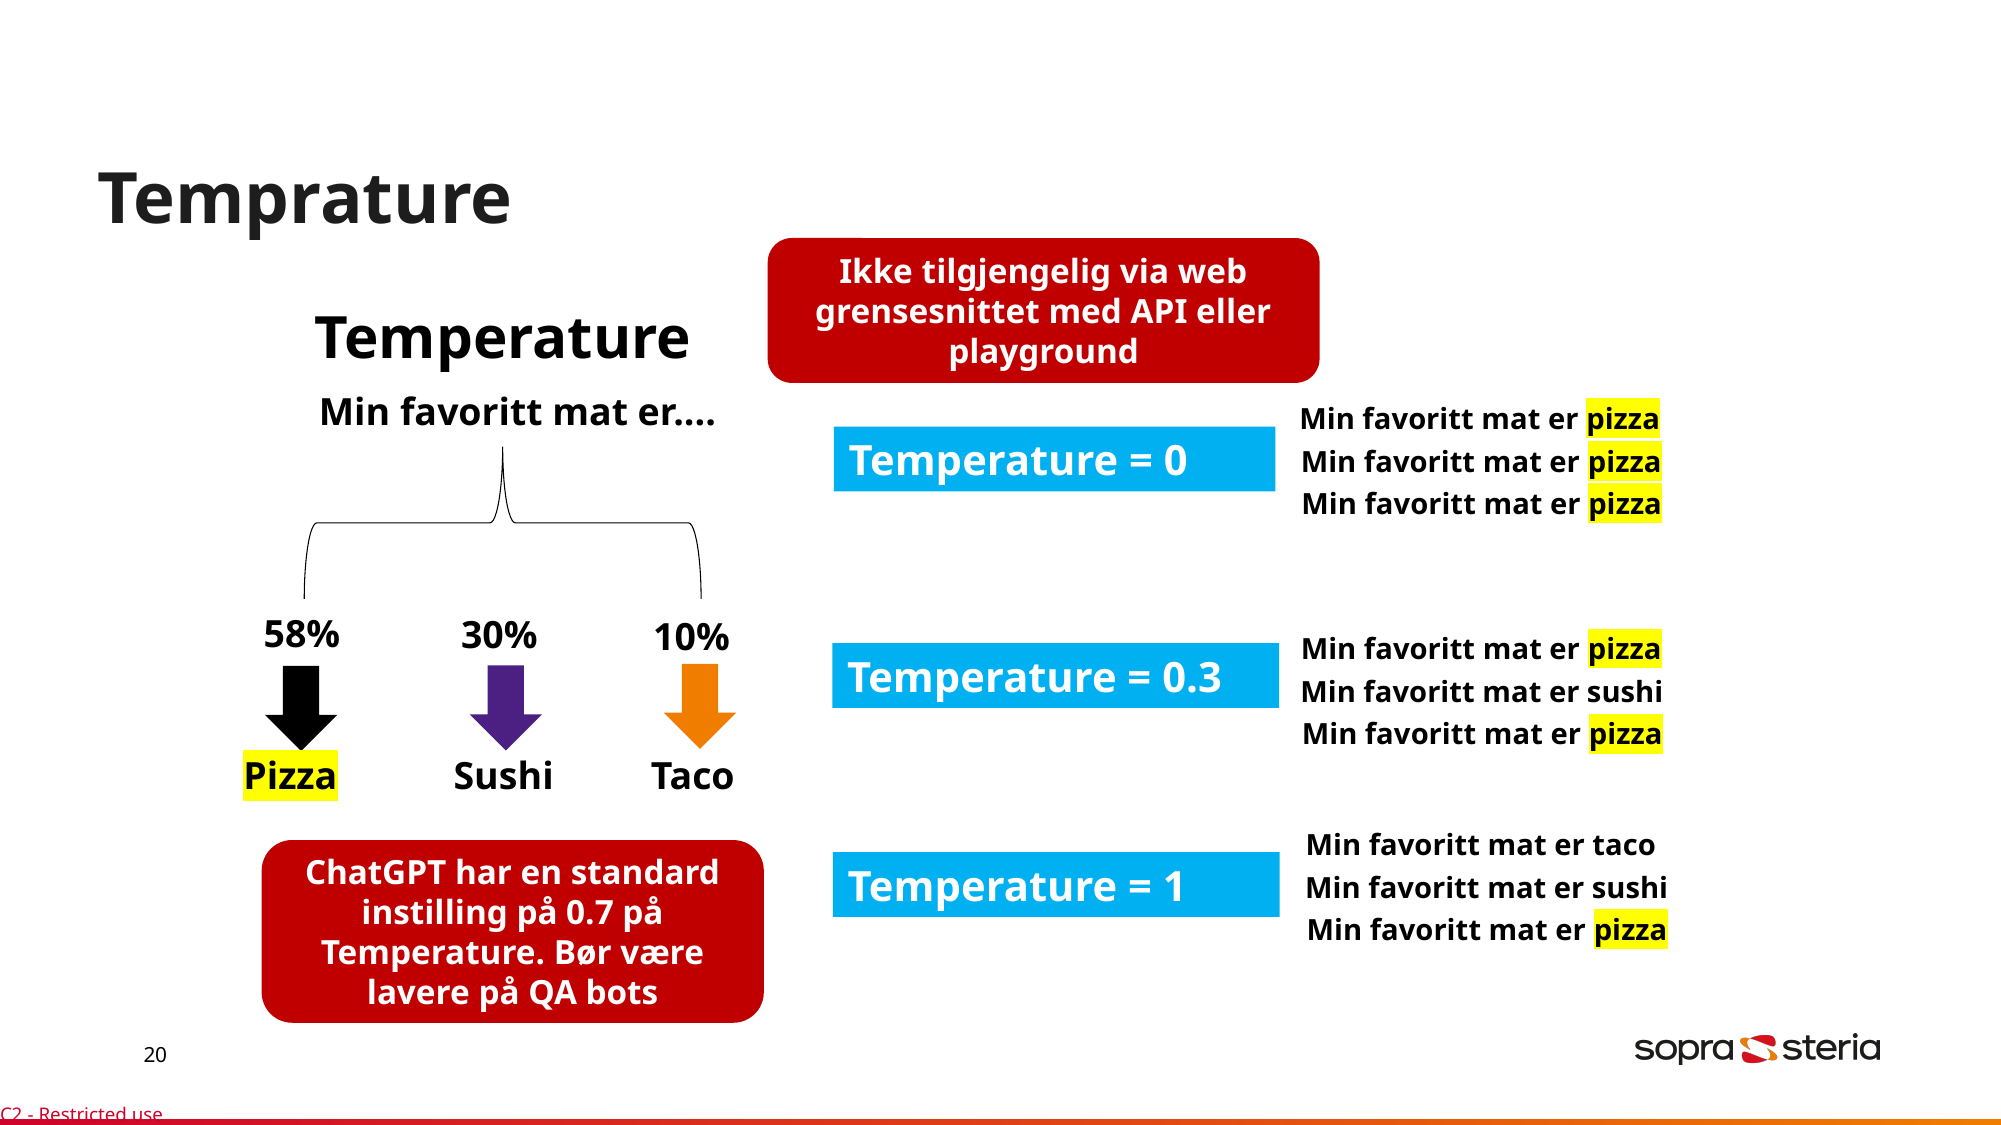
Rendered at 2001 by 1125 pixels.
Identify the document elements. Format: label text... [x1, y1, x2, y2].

text_box Sushi [438, 745, 600, 805]
text_box Pizza [228, 744, 390, 805]
text_box Min favoritt mat er pizza [1286, 436, 1810, 478]
text_box Ikke tilgjengelig via web grensesnittet med API eller playground [766, 236, 1321, 384]
picture [1635, 1033, 1880, 1065]
text_box Temperature = 0 [833, 426, 1276, 492]
text_box Min favoritt mat er pizza [1291, 903, 1816, 954]
text_box Taco [636, 744, 797, 805]
text_box Min favoritt mat er sushi [1290, 861, 1815, 912]
text_box 30% [446, 603, 606, 664]
text_box 10% [638, 605, 798, 665]
text_box [303, 446, 702, 599]
text_box Min favoritt mat er pizza [1284, 393, 1809, 443]
title Temprature [82, 39, 1918, 247]
text_box Min favoritt mat er pizza [1286, 478, 1811, 528]
text_box Min favoritt mat er taco [1290, 818, 1815, 861]
text_box [262, 664, 340, 744]
text_box Min favoritt mat er pizza [1287, 708, 1812, 759]
text_box Temperature [299, 292, 896, 378]
text_box Min favoritt mat er pizza [1286, 623, 1810, 666]
text_box [661, 662, 739, 744]
text_box 58% [248, 603, 409, 663]
text_box [467, 664, 545, 745]
text_box Min favoritt mat er sushi [1285, 666, 1810, 717]
text_box Temperature = 1 [832, 852, 1280, 917]
text_box Min favoritt mat er.... [304, 380, 776, 441]
text_box ChatGPT har en standard instilling på 0.7 på Temperature. Bør være lavere på QA bots [260, 838, 765, 1024]
text_box Temperature = 0.3 [832, 643, 1280, 708]
